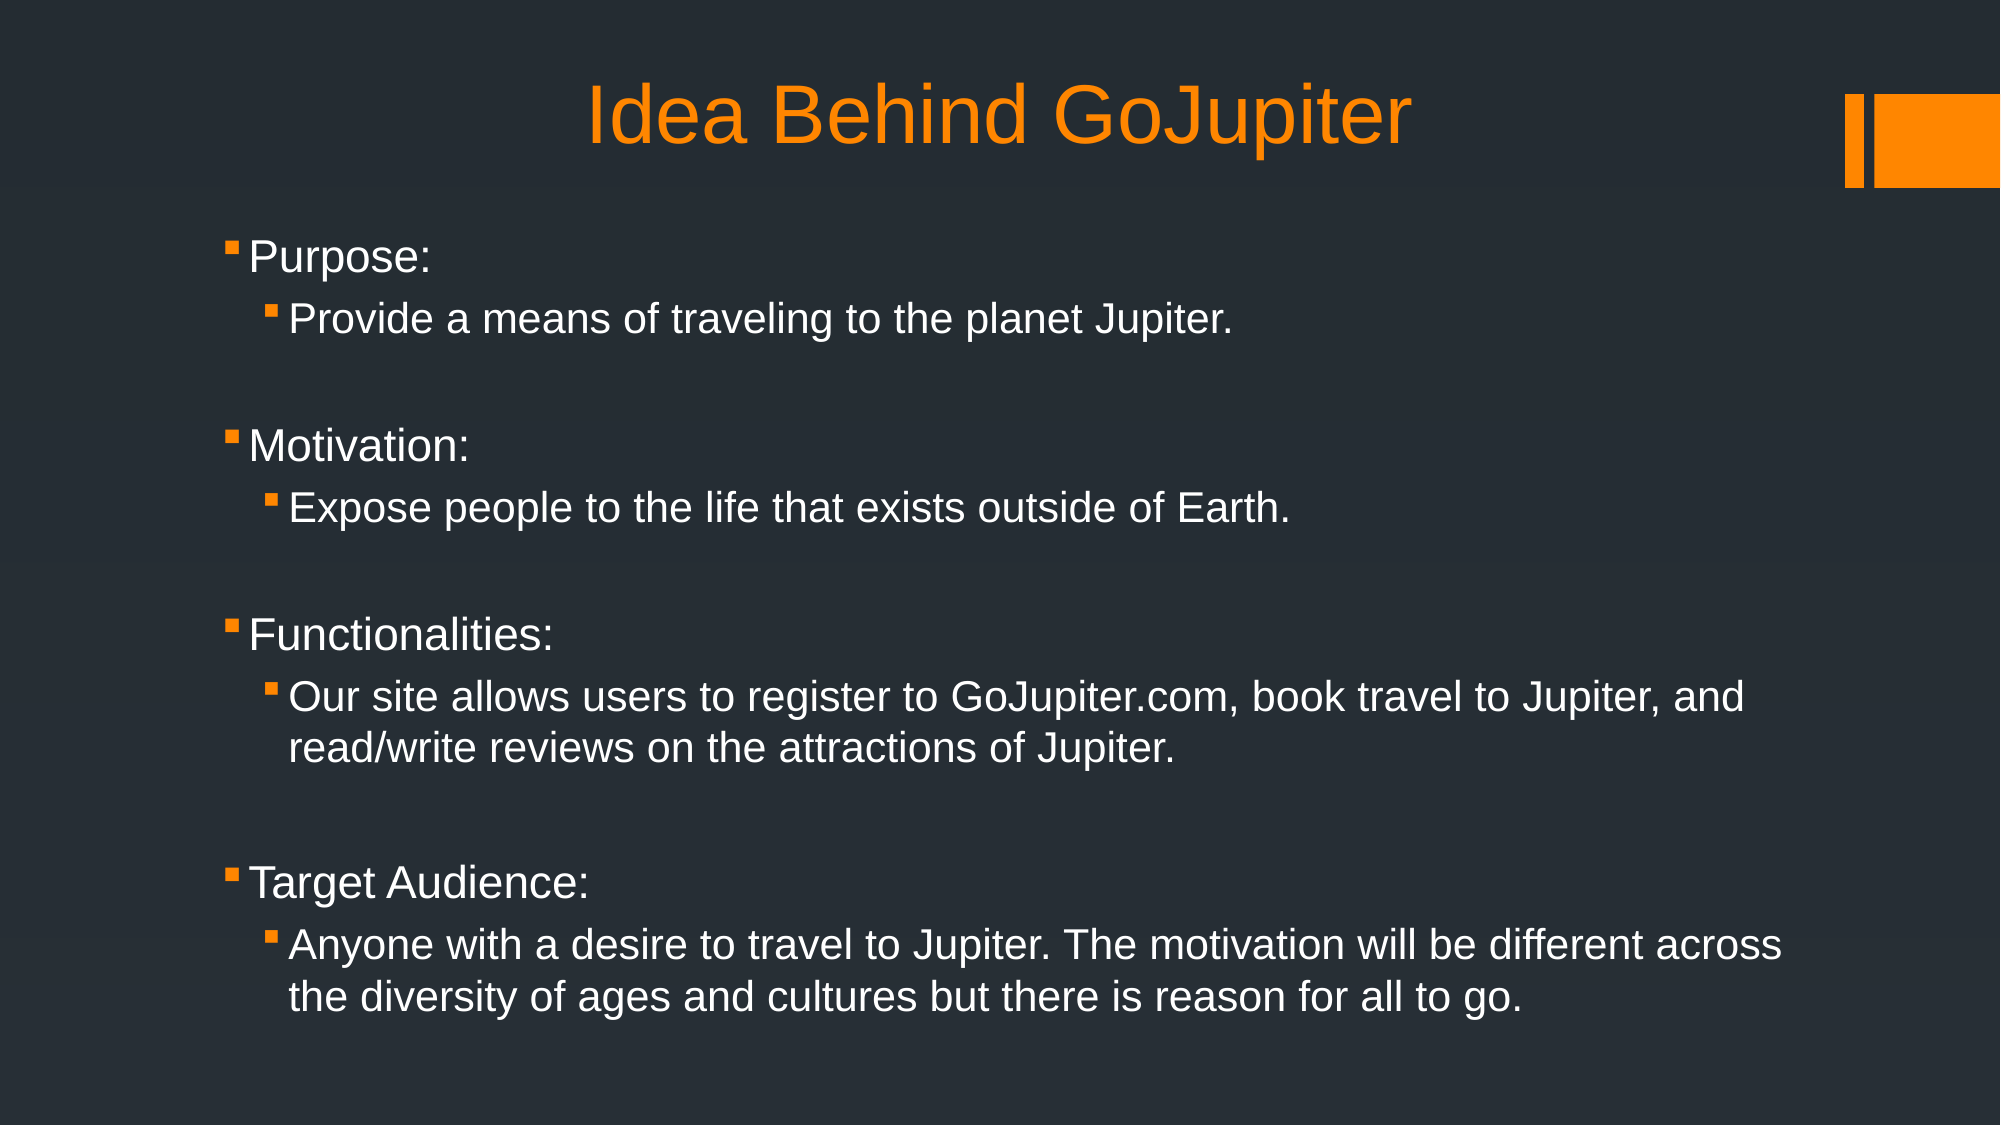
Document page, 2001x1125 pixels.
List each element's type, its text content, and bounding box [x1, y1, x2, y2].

list Purpose: Provide a means of traveling to the planet Jupiter. Motivation: Expose people to the life that exists outside of Earth. Functionalities: Our site allows users to register to GoJupiter.com, book travel to Jupiter, and read/write reviews on the attractions of Jupiter. Target Audience: Anyone with a desire to travel to Jupiter. The motivation will be different across the diversity of ages and cultures but there is reason for all to go. [200, 218, 1800, 1035]
title Idea Behind GoJupiter [200, 0, 1800, 169]
